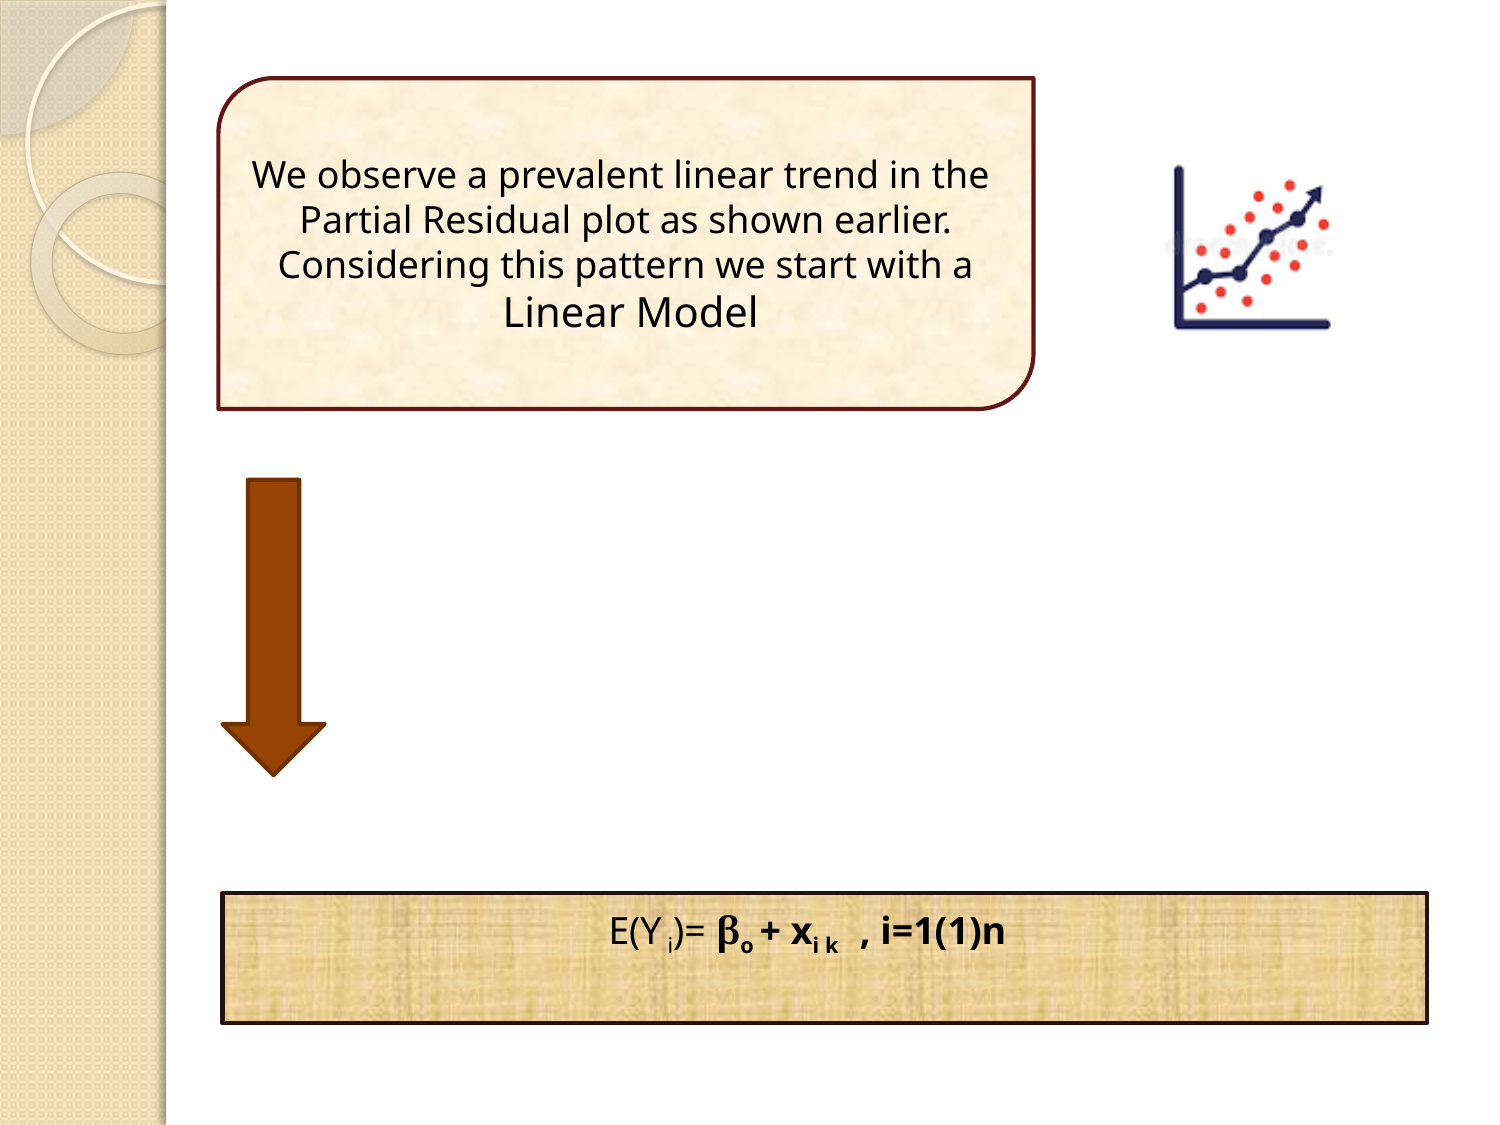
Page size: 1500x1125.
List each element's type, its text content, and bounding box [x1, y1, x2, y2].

picture [225, 895, 1425, 1021]
picture [1034, 16, 1468, 471]
text_box We observe a prevalent linear trend in the Partial Residual plot as shown earlier. Considering this pattern we start with a Linear Model [216, 76, 1027, 412]
text_box [220, 477, 327, 778]
